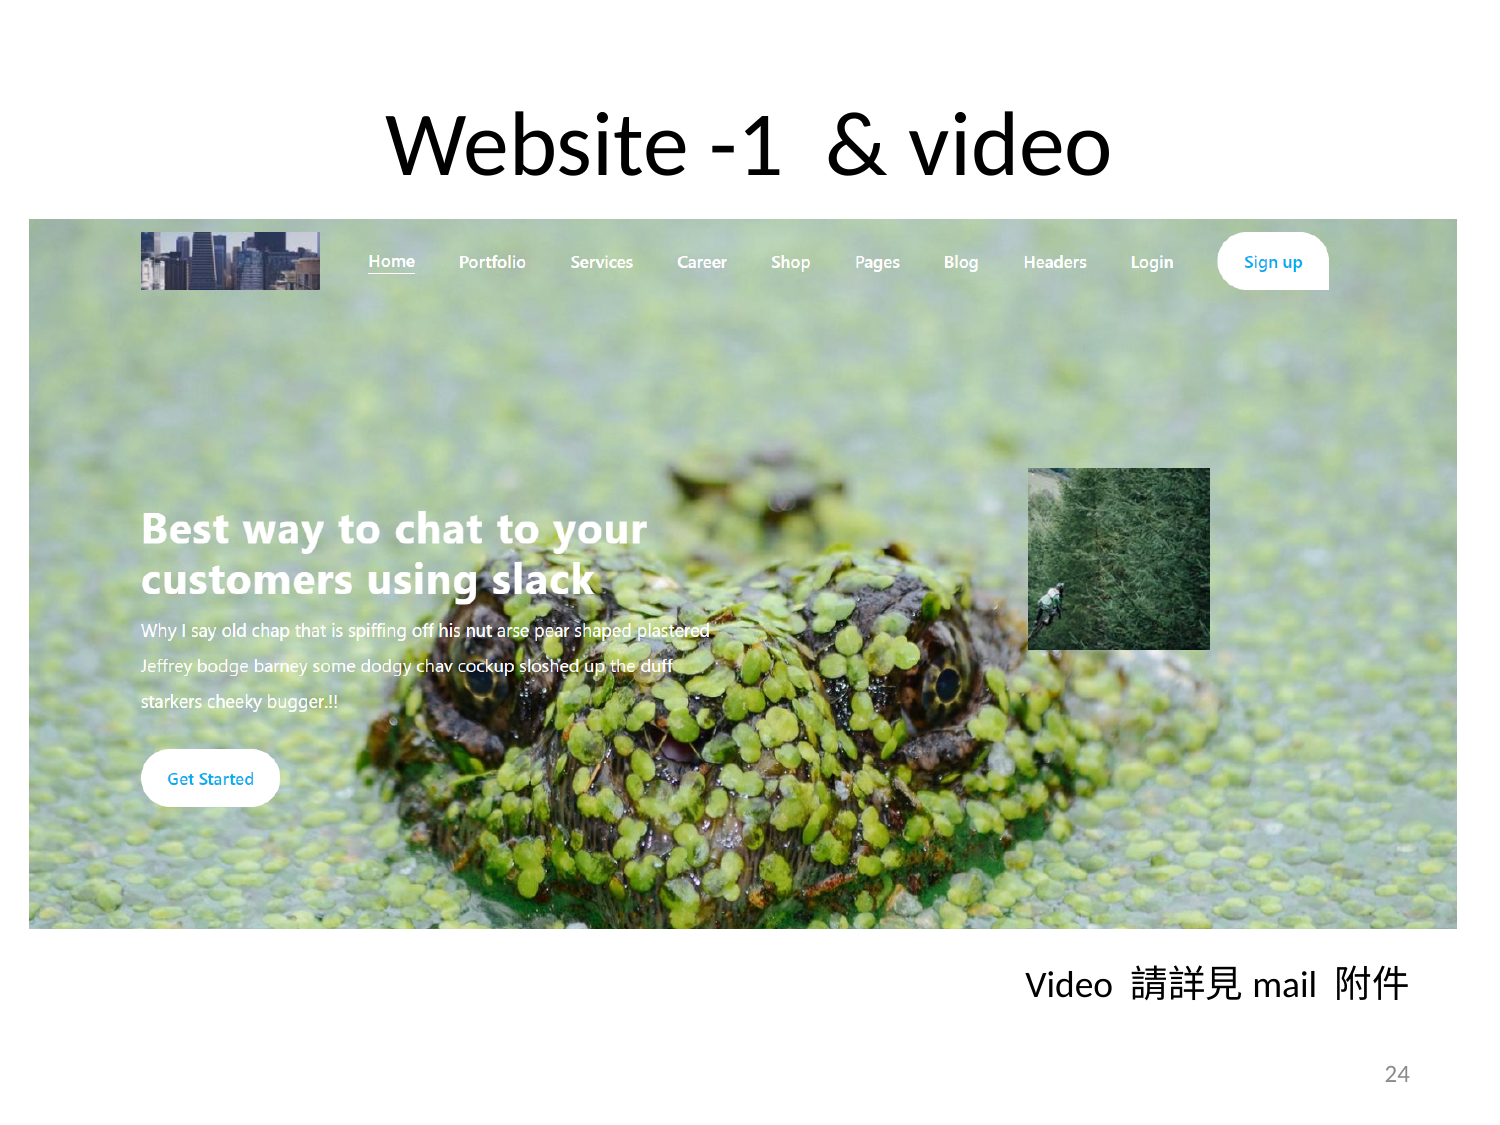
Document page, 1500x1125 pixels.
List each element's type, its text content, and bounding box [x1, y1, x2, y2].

title Website -1 & video [75, 45, 1425, 218]
text_box Video 請詳見mail 附件 [1010, 952, 1425, 1012]
picture [29, 219, 1458, 929]
slide_number 24 [1074, 1042, 1425, 1103]
